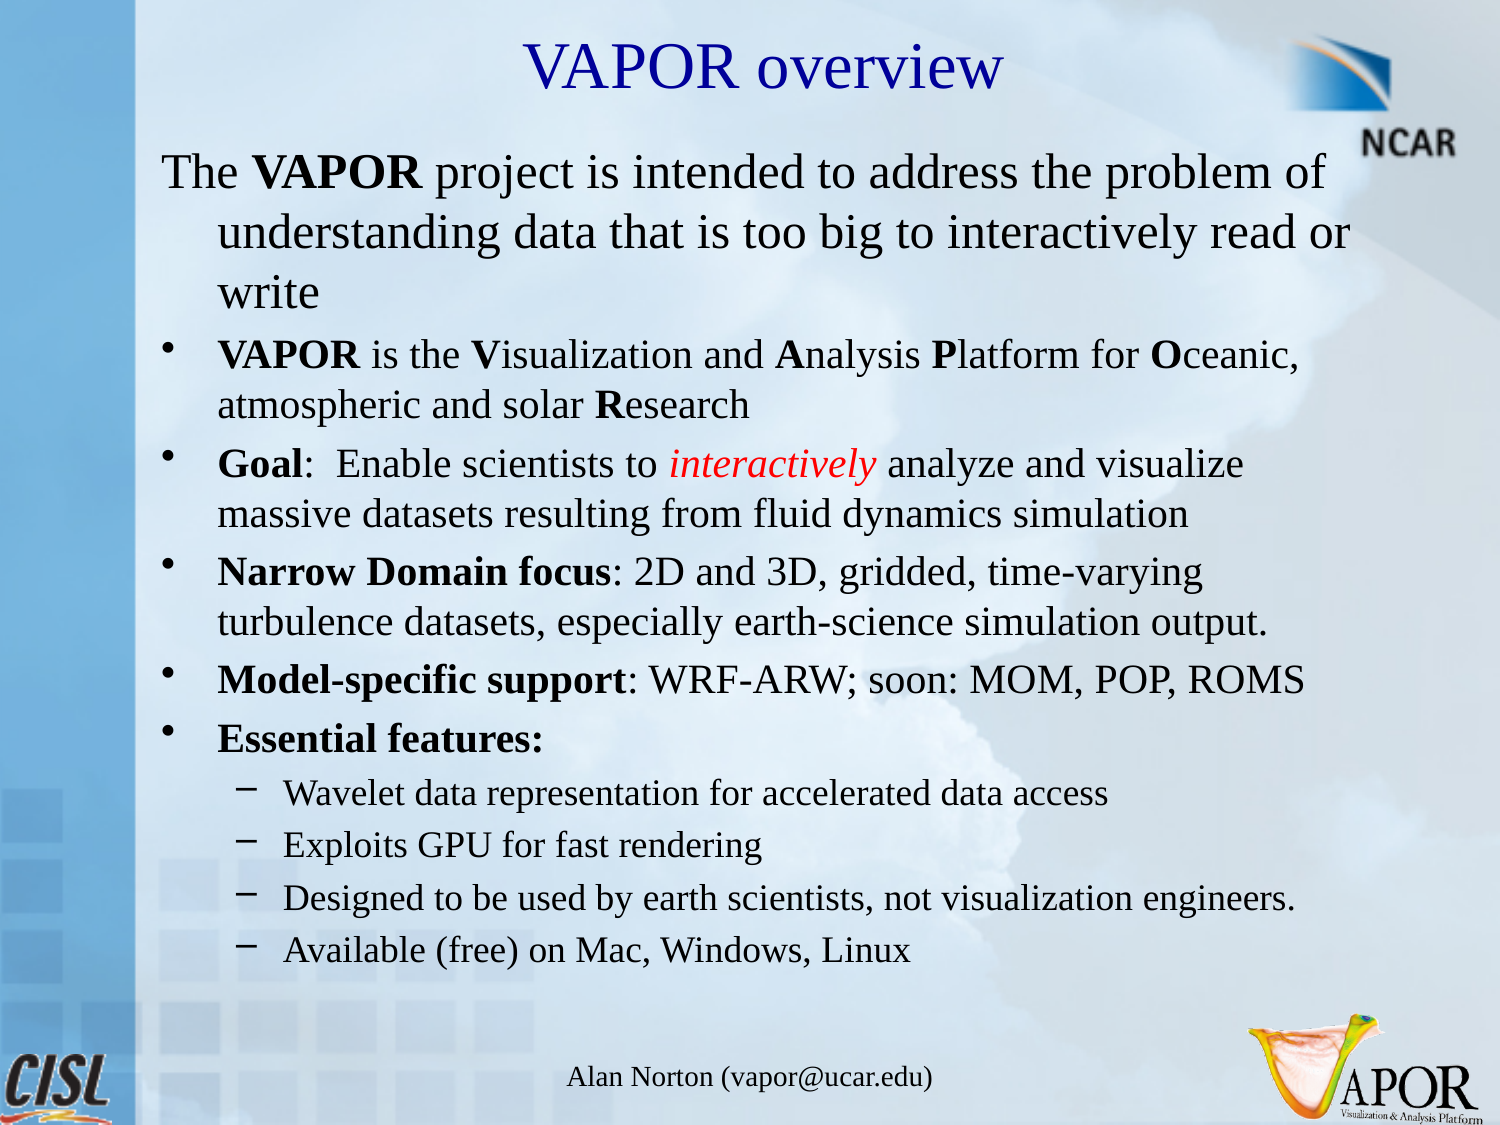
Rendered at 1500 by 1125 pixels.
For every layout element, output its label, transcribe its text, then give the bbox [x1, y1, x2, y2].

footer Alan Norton (vapor@ucar.edu) [512, 1049, 988, 1101]
title VAPOR overview [126, 0, 1402, 124]
list The VAPOR project is intended to address the problem of understanding data that is too big to interactively read or write VAPOR is the Visualization and Analysis Platform for Oceanic, atmospheric and solar Research Goal: Enable scientists to interactively analyze and visualize massive datasets resulting from fluid dynamics simulation Narrow Domain focus: 2D and 3D, gridded, time-varying turbulence datasets, especially earth-science simulation output. Model-specific support: WRF-ARW; soon: MOM, POP, ROMS Essential features: Wavelet data representation for accelerated data access Exploits GPU for fast rendering Designed to be used by earth scientists, not visualization engineers. Available (free) on Mac, Windows, Linux [146, 131, 1394, 998]
picture [0, 0, 1500, 1125]
